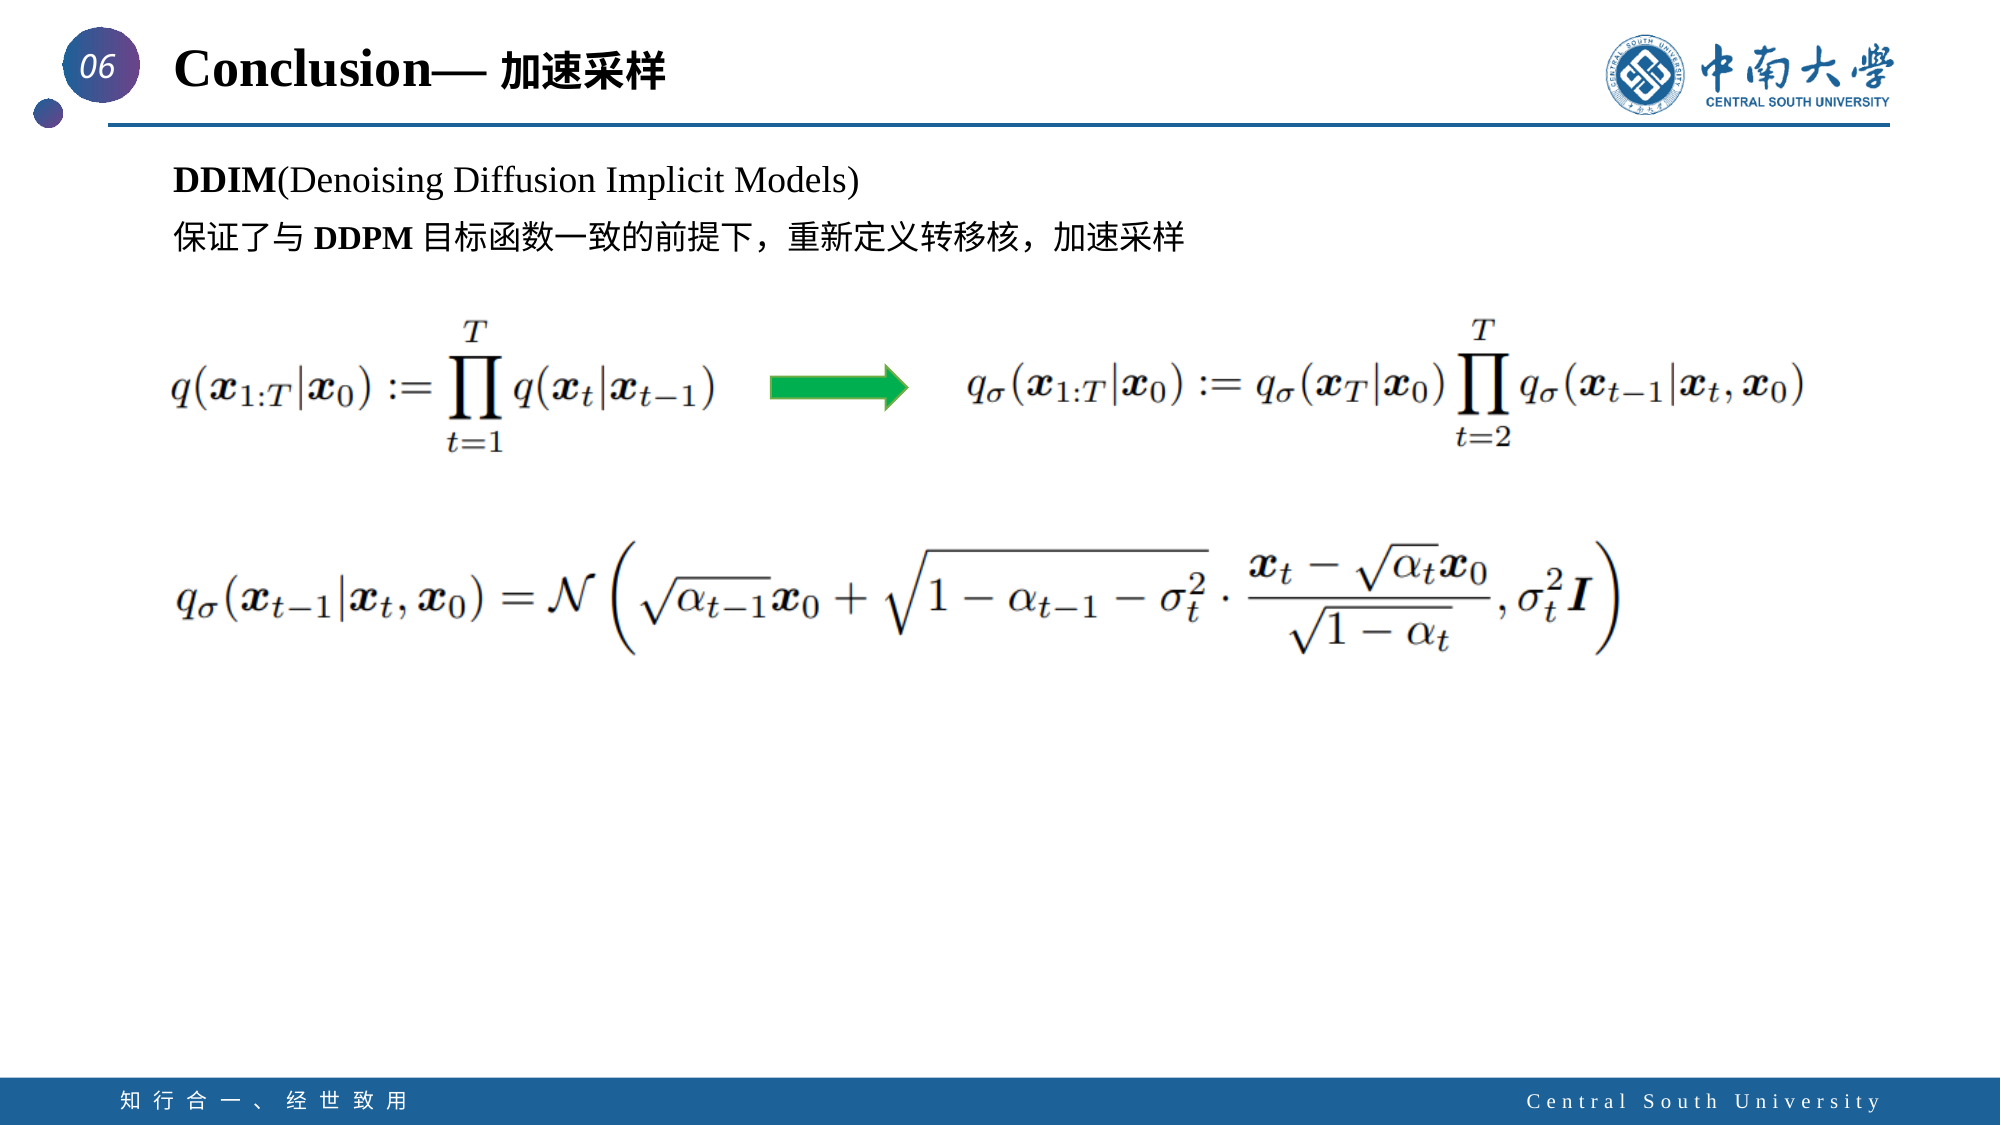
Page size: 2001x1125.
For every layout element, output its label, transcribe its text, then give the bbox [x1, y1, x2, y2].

text_box DDIM(Denoising Diffusion Implicit Models) [158, 125, 1972, 208]
text_box Central South University [1511, 1080, 1894, 1120]
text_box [33, 26, 153, 128]
text_box Conclusion—加速采样 [173, 22, 1065, 106]
text_box [769, 363, 909, 412]
picture [962, 300, 1813, 457]
text_box [158, 0, 1050, 118]
text_box 保证了与DDPM目标函数一致的前提下，重新定义转移核，加速采样 [158, 209, 1237, 264]
picture [171, 309, 716, 459]
picture [171, 520, 1624, 660]
text_box 知行合一、经世致用 [105, 1080, 423, 1120]
text_box [0, 1077, 2000, 1125]
picture [1595, 28, 1907, 121]
